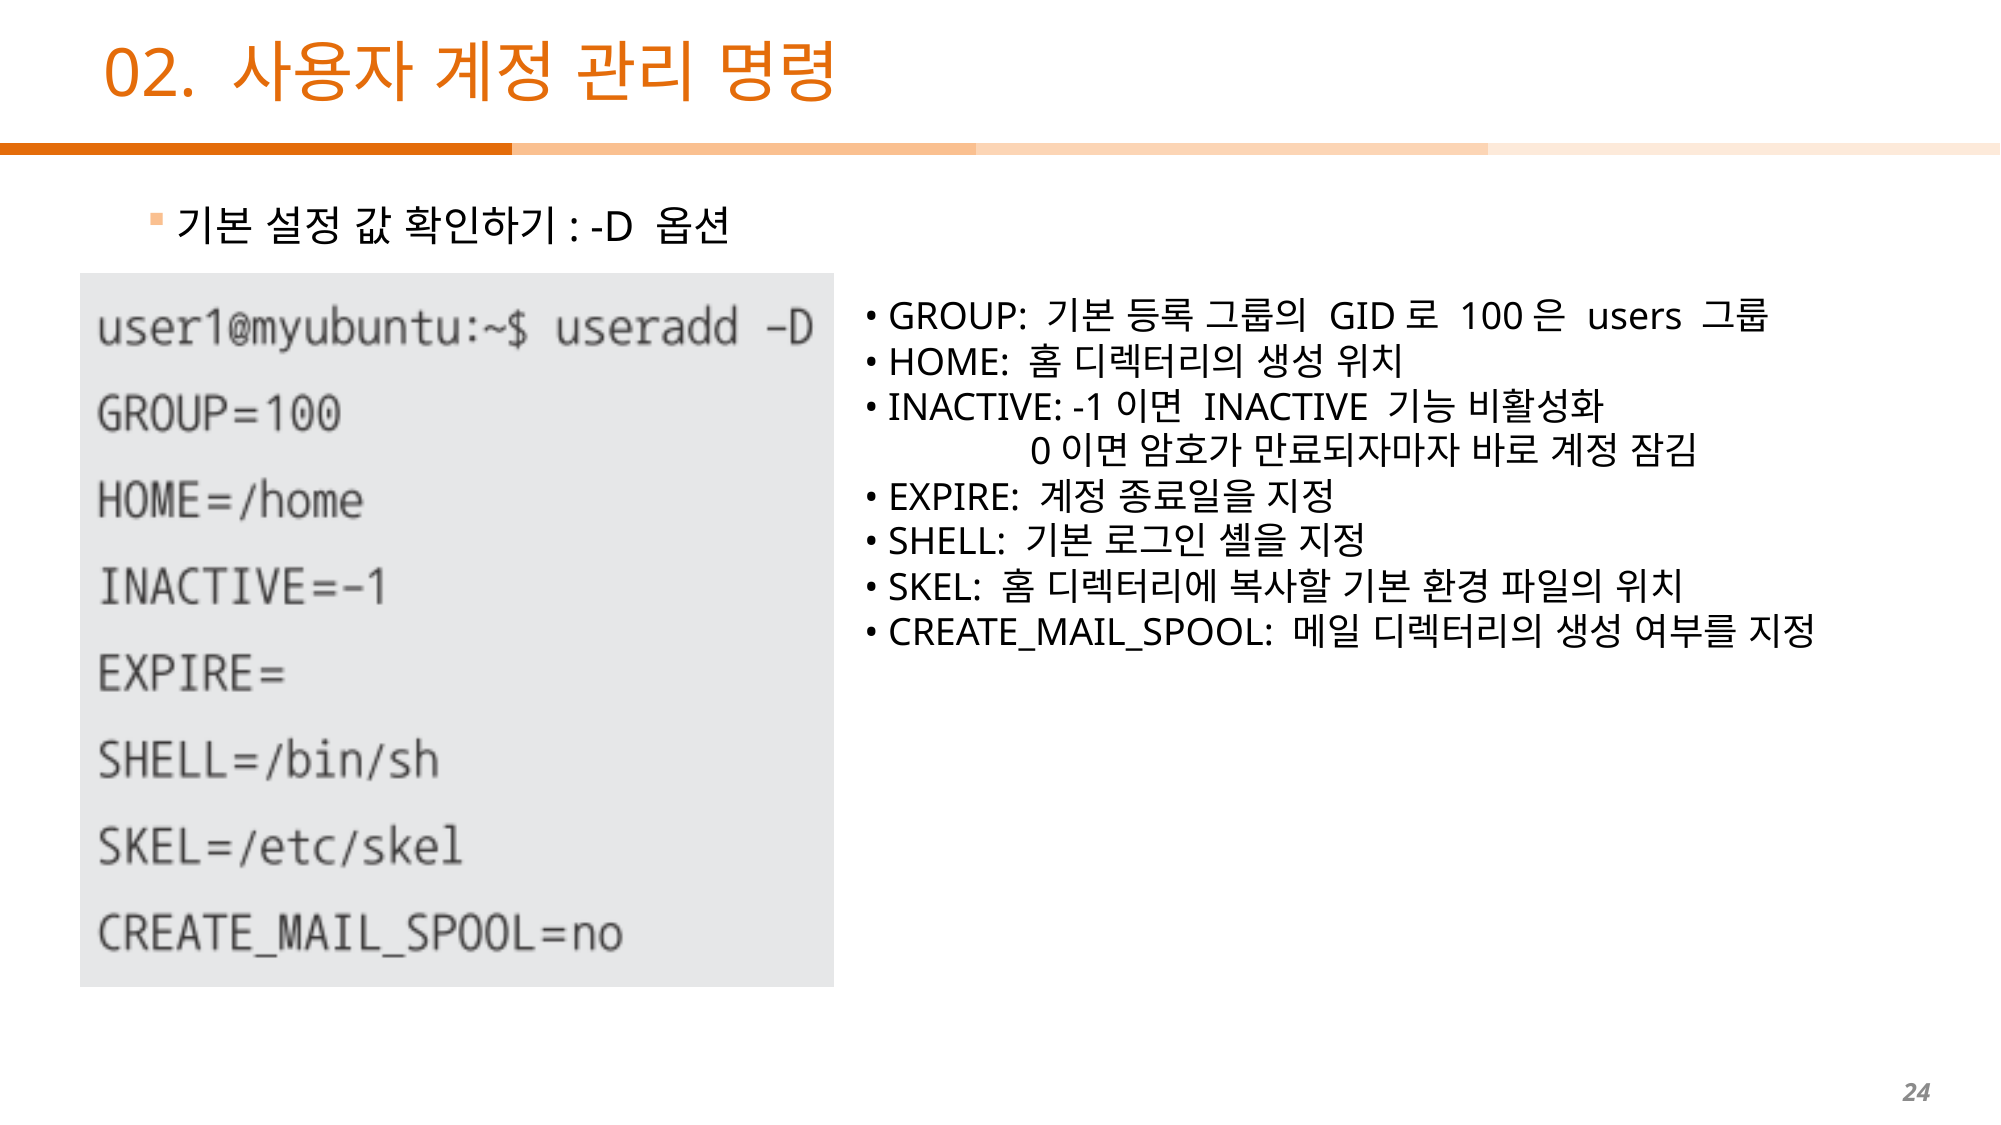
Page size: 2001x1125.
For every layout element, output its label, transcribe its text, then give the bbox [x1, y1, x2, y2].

text_box • GROUP: 기본 등록 그룹의 GID로 100은 users 그룹 • HOME: 홈 디렉터리의 생성 위치 • INACTIVE: -1이면 INACTIVE 기능 비활성화 0이면 암호가 만료되자마자 바로 계정 잠김 • EXPIRE: 계정 종료일을 지정 • SHELL: 기본 로그인 셸을 지정 • SKEL: 홈 디렉터리에 복사할 기본 환경 파일의 위치 • CREATE_MAIL_SPOOL: 메일 디렉터리의 생성 여부를 지정 [849, 285, 1962, 660]
picture [80, 272, 834, 987]
title 02. 사용자 계정 관리 명령 [88, 18, 1920, 122]
list 기본 설정 값 확인하기: -D 옵션 [88, 176, 1920, 1083]
